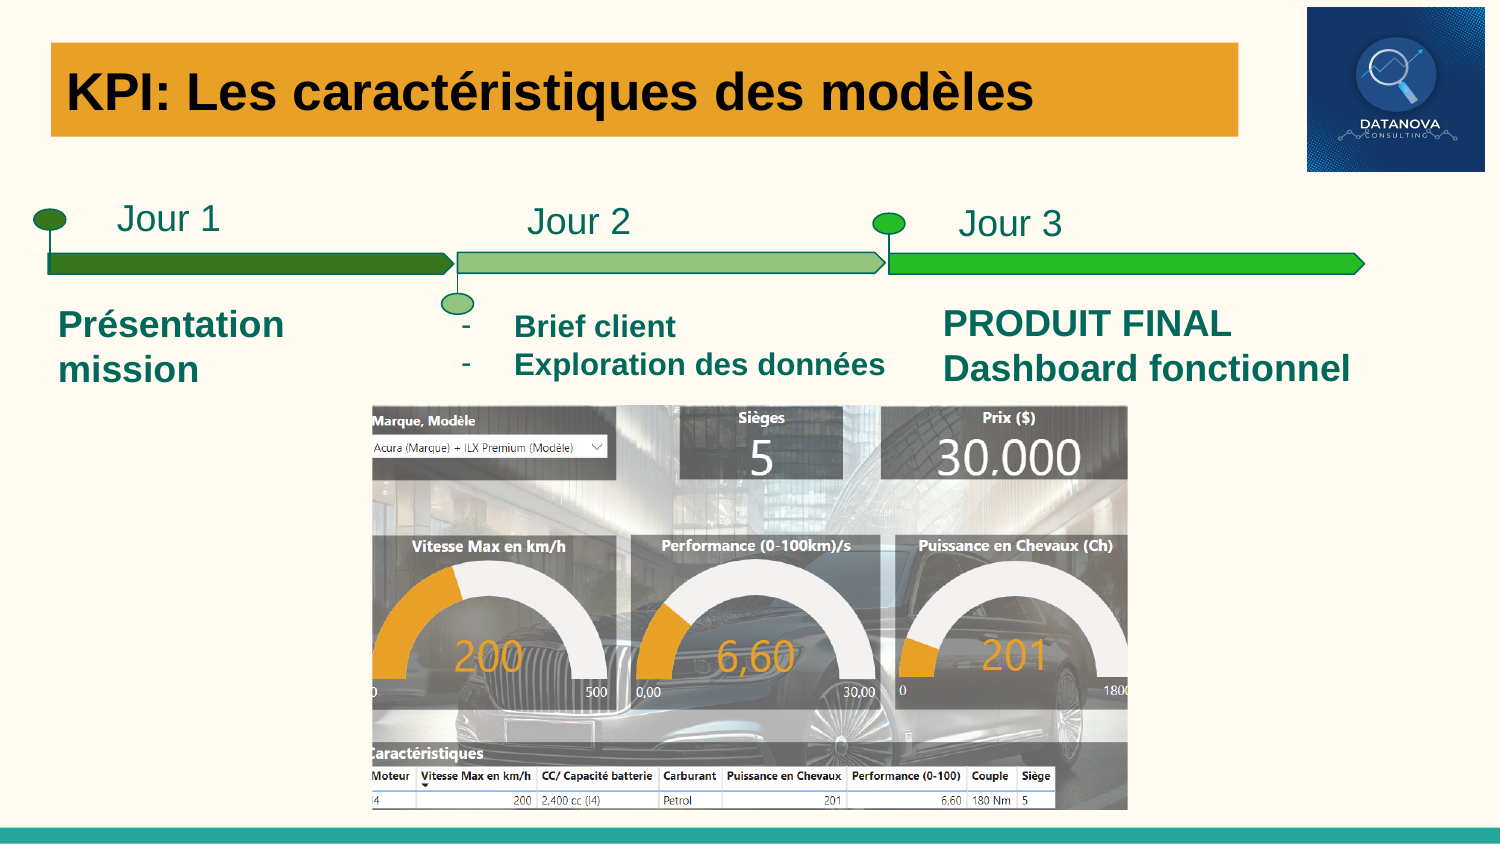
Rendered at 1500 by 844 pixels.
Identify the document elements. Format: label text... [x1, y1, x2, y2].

text_box Jour 1 [101, 179, 326, 217]
text_box Présentation mission [42, 285, 430, 406]
picture [372, 404, 1128, 810]
title KPI: Les caractéristiques des modèles [51, 42, 1239, 137]
picture [1307, 6, 1486, 173]
text_box [53, 253, 453, 275]
text_box [873, 213, 905, 234]
text_box [33, 209, 66, 230]
text_box PRODUIT FINAL Dashboard fonctionnel [927, 283, 1411, 404]
text_box Brief client Exploration des données [424, 291, 916, 397]
text_box [458, 252, 884, 274]
text_box [893, 253, 1365, 275]
text_box Jour 3 [943, 183, 1160, 259]
text_box Jour 2 [512, 182, 728, 258]
